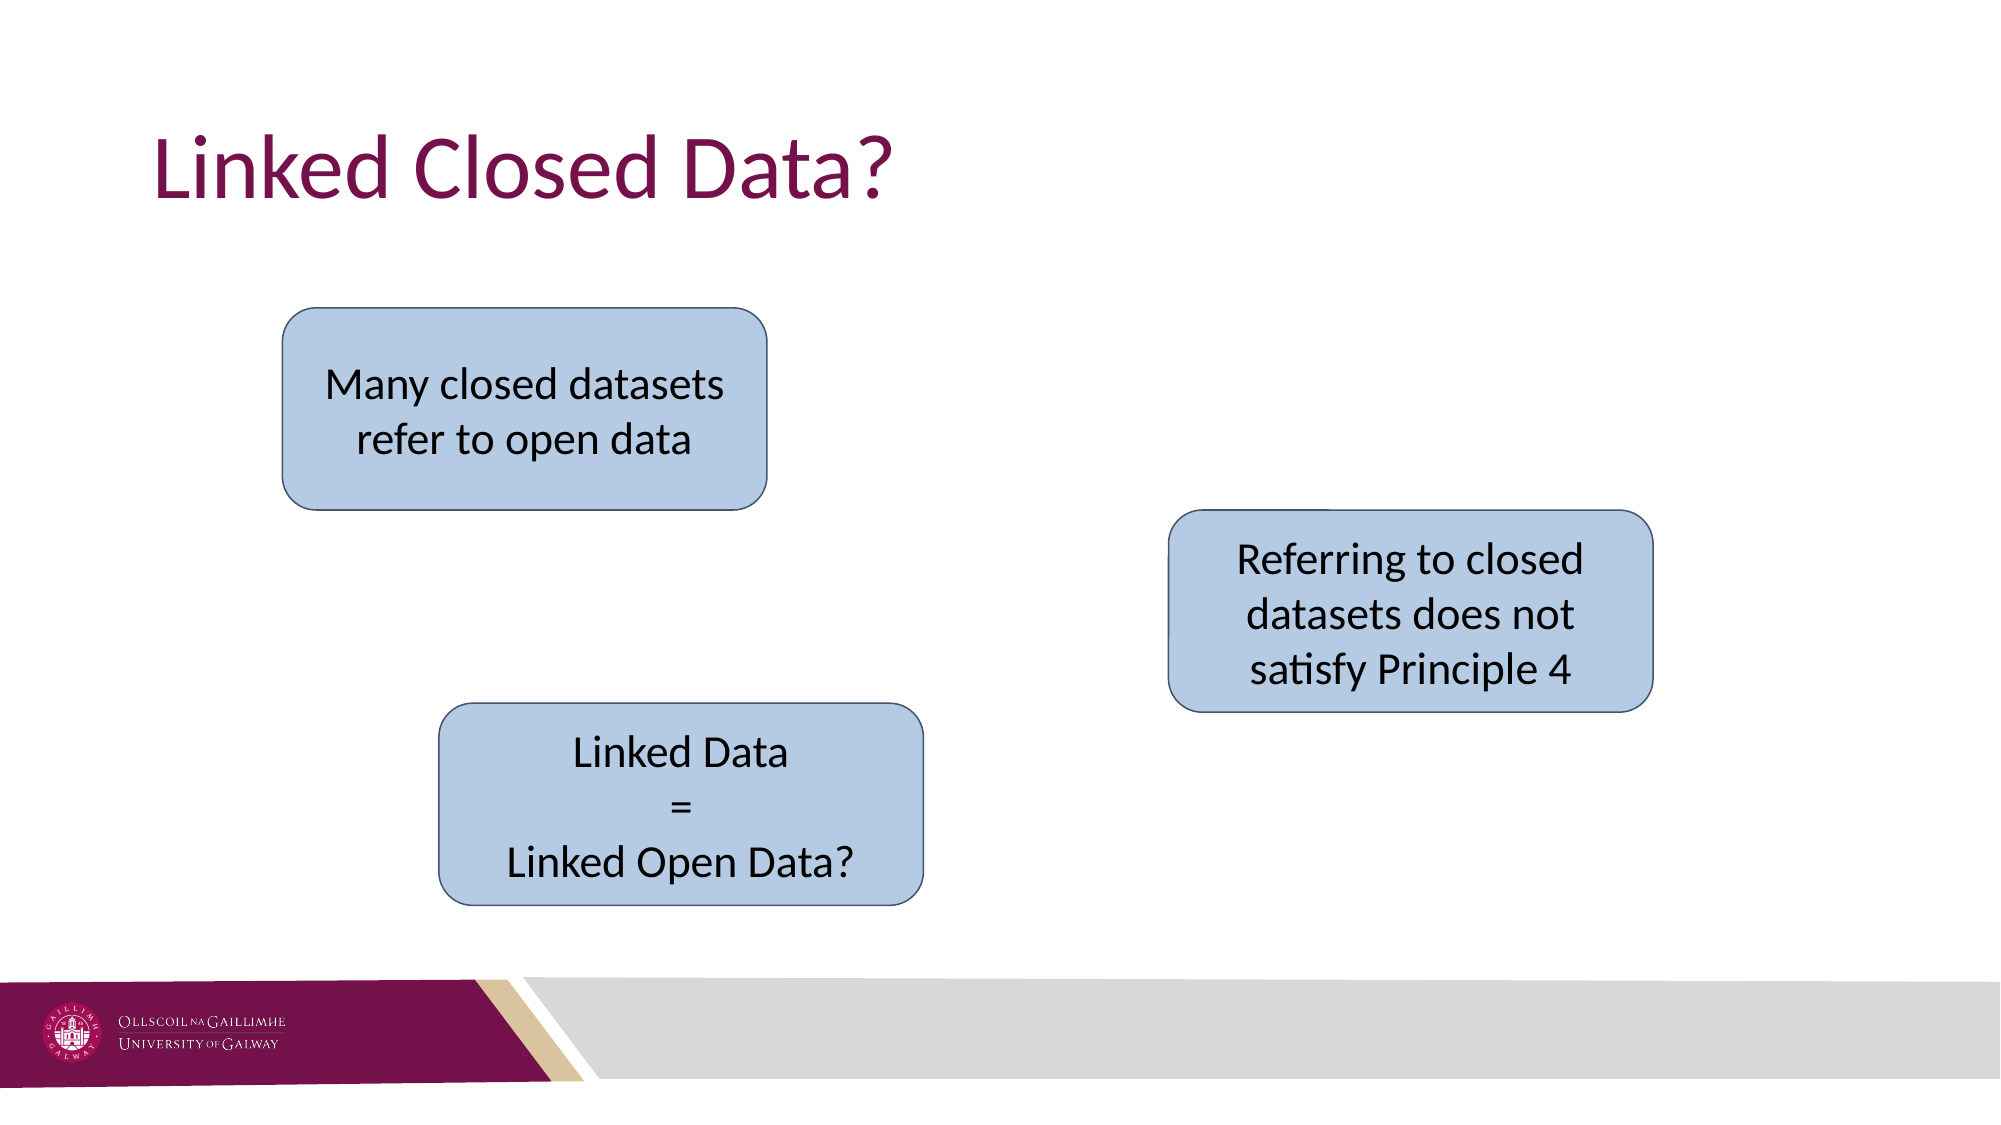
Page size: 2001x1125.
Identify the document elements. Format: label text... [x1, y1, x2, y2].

text_box Many closed datasets refer to open data [282, 307, 767, 511]
text_box Linked Data = Linked Open Data? [438, 703, 924, 906]
title Linked Closed Data? [137, 59, 1863, 278]
text_box Referring to closed datasets does not satisfy Principle 4 [1168, 510, 1654, 713]
picture [42, 1002, 285, 1063]
